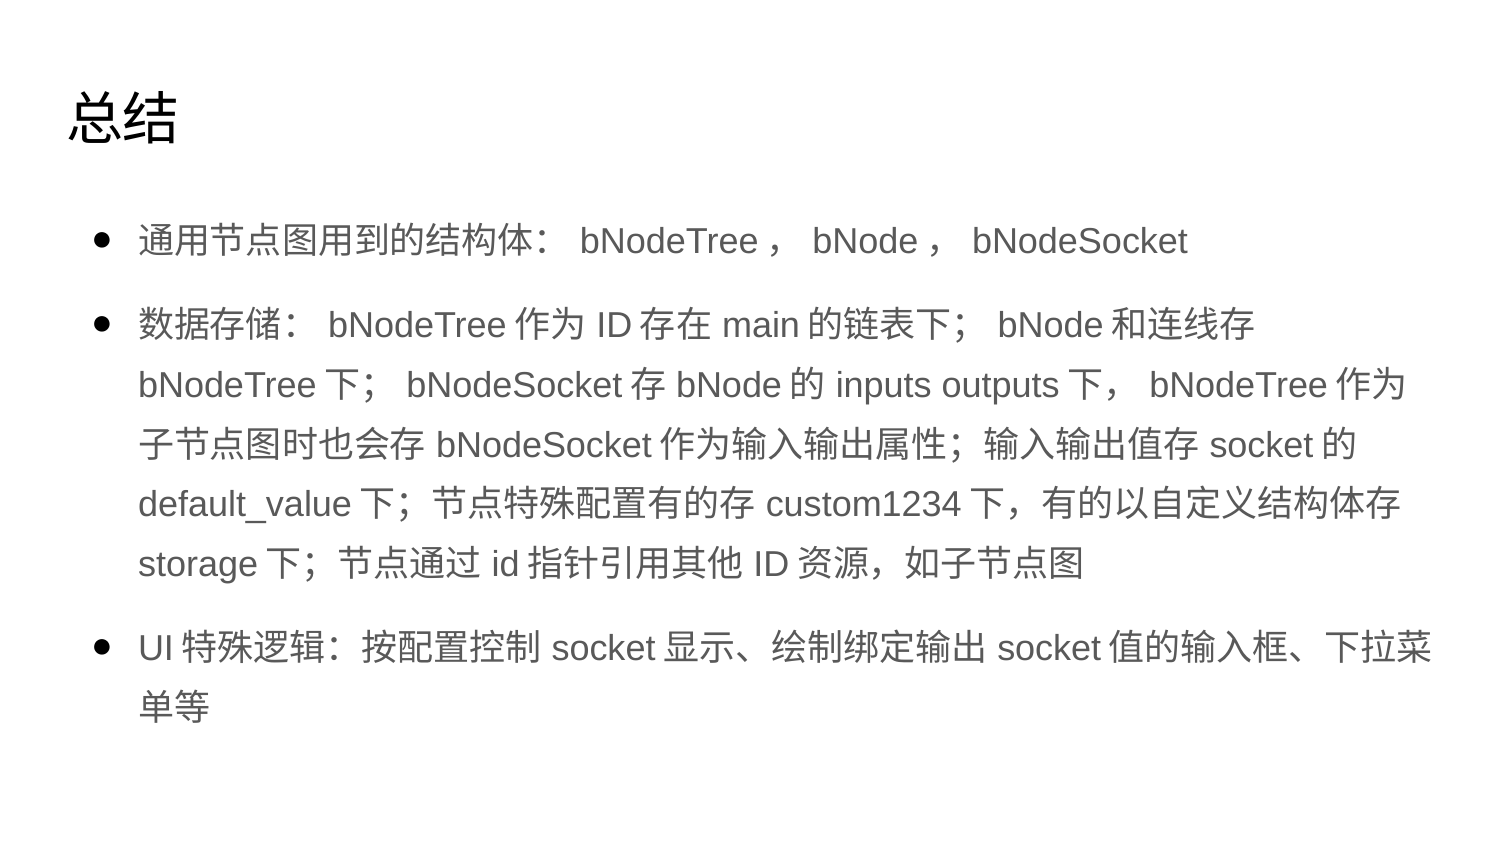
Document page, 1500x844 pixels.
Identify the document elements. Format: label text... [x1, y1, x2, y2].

title 总结 [51, 72, 1449, 167]
list 通用节点图用到的结构体：bNodeTree，bNode，bNodeSocket 数据存储：bNodeTree作为ID存在main的链表下；bNode和连线存bNodeTree下；bNodeSocket存bNode的inputs outputs下，bNodeTree作为子节点图时也会存bNodeSocket作为输入输出属性；输入输出值存socket的default_value下；节点特殊配置有的存custom1234下，有的以自定义结构体存storage下；节点通过id指针引用其他ID资源，如子节点图 UI特殊逻辑：按配置控制socket显示、绘制绑定输出socket值的输入框、下拉菜单等 [51, 189, 1449, 750]
